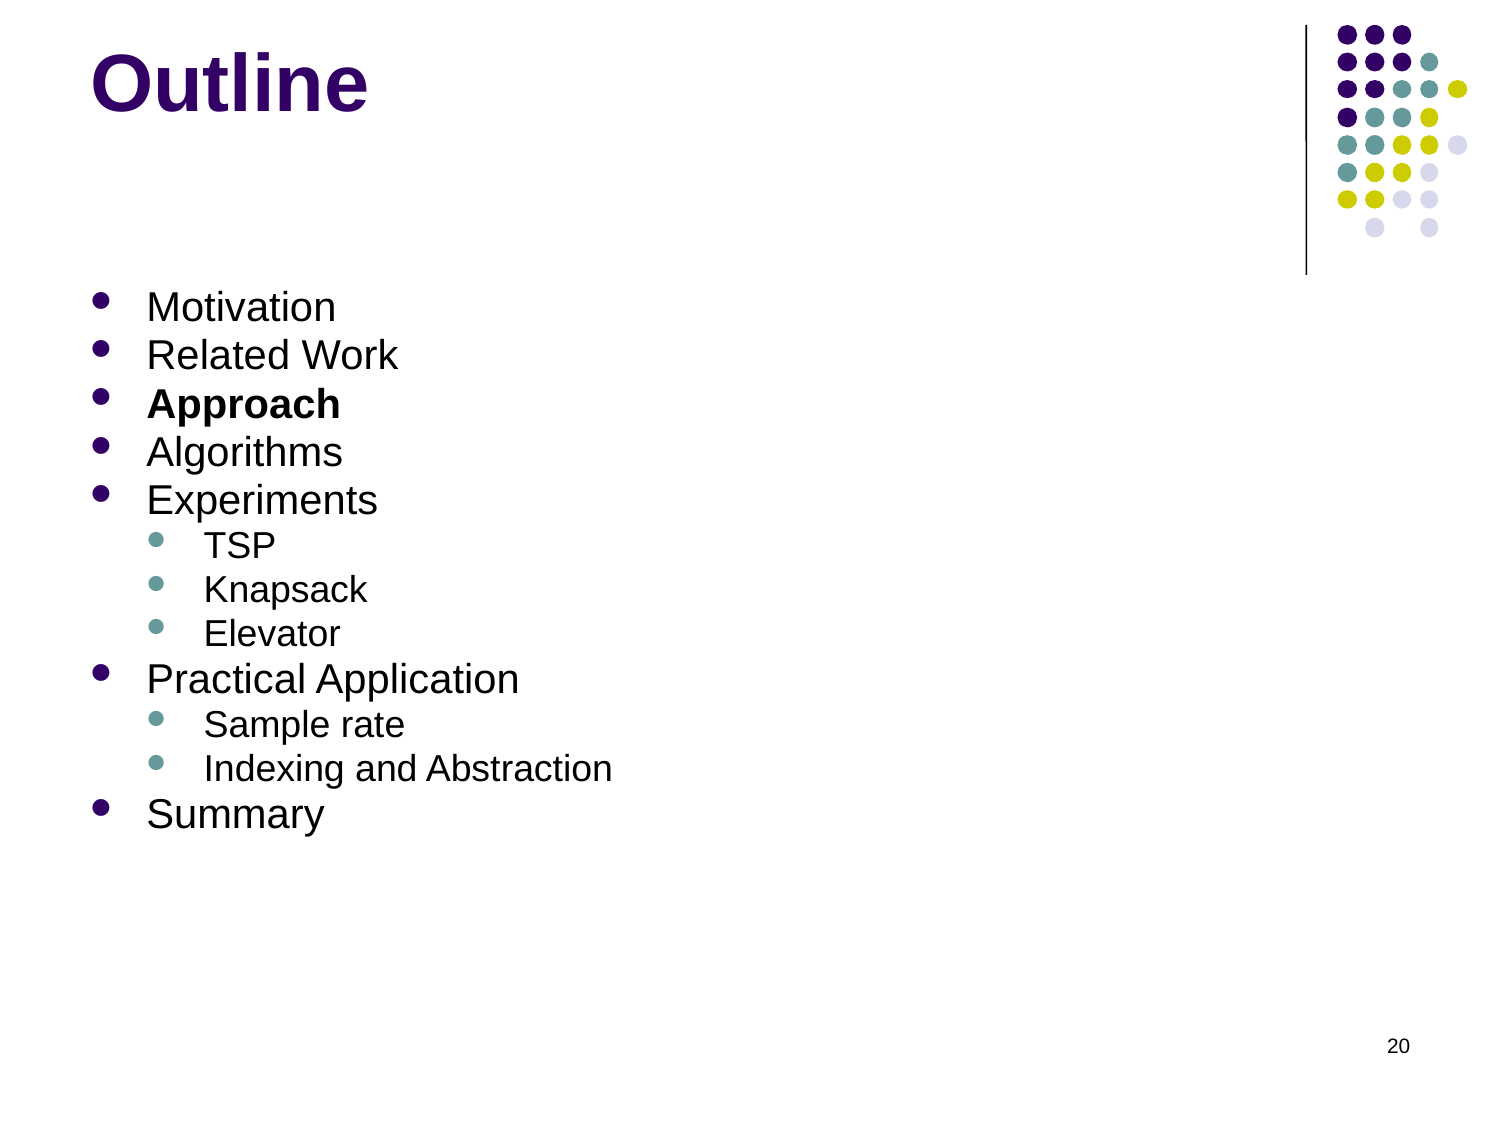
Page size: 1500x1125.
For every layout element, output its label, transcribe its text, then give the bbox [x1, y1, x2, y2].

title Outline [75, 20, 1313, 233]
slide_number 20 [1074, 1024, 1426, 1101]
list Motivation Related Work Approach Algorithms Experiments TSP Knapsack Elevator Practical Application Sample rate Indexing and Abstraction Summary [75, 282, 1425, 1006]
